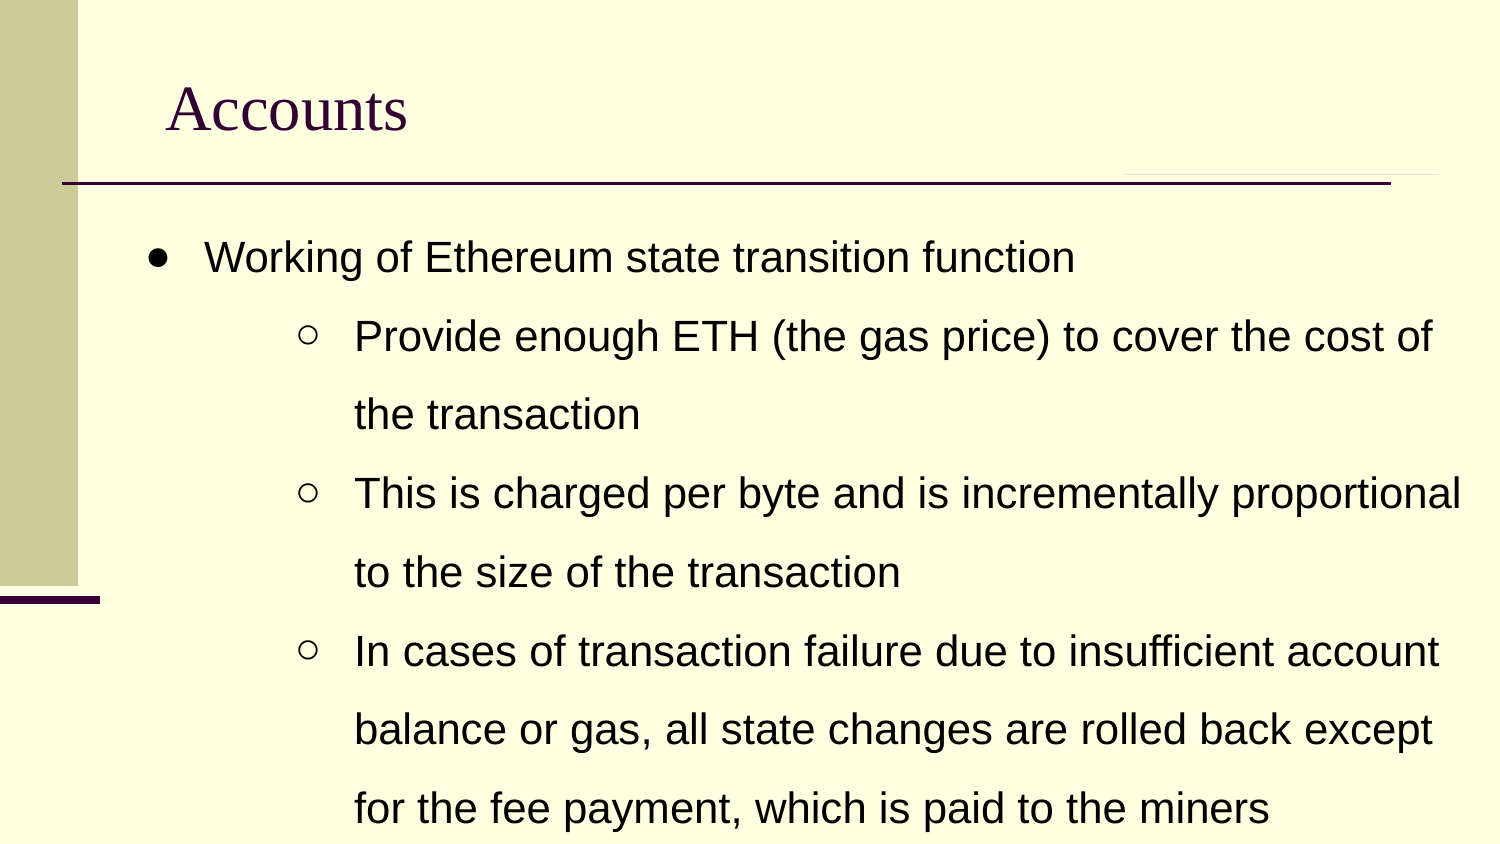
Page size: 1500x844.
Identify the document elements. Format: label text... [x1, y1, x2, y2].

text_box Working of Ethereum state transition function Provide enough ETH (the gas price) to cover the cost of the transaction This is charged per byte and is incrementally proportional to the size of the transaction In cases of transaction failure due to insufficient account balance or gas, all state changes are rolled back except for the fee payment, which is paid to the miners [114, 187, 1500, 844]
title Accounts [150, 34, 1425, 175]
